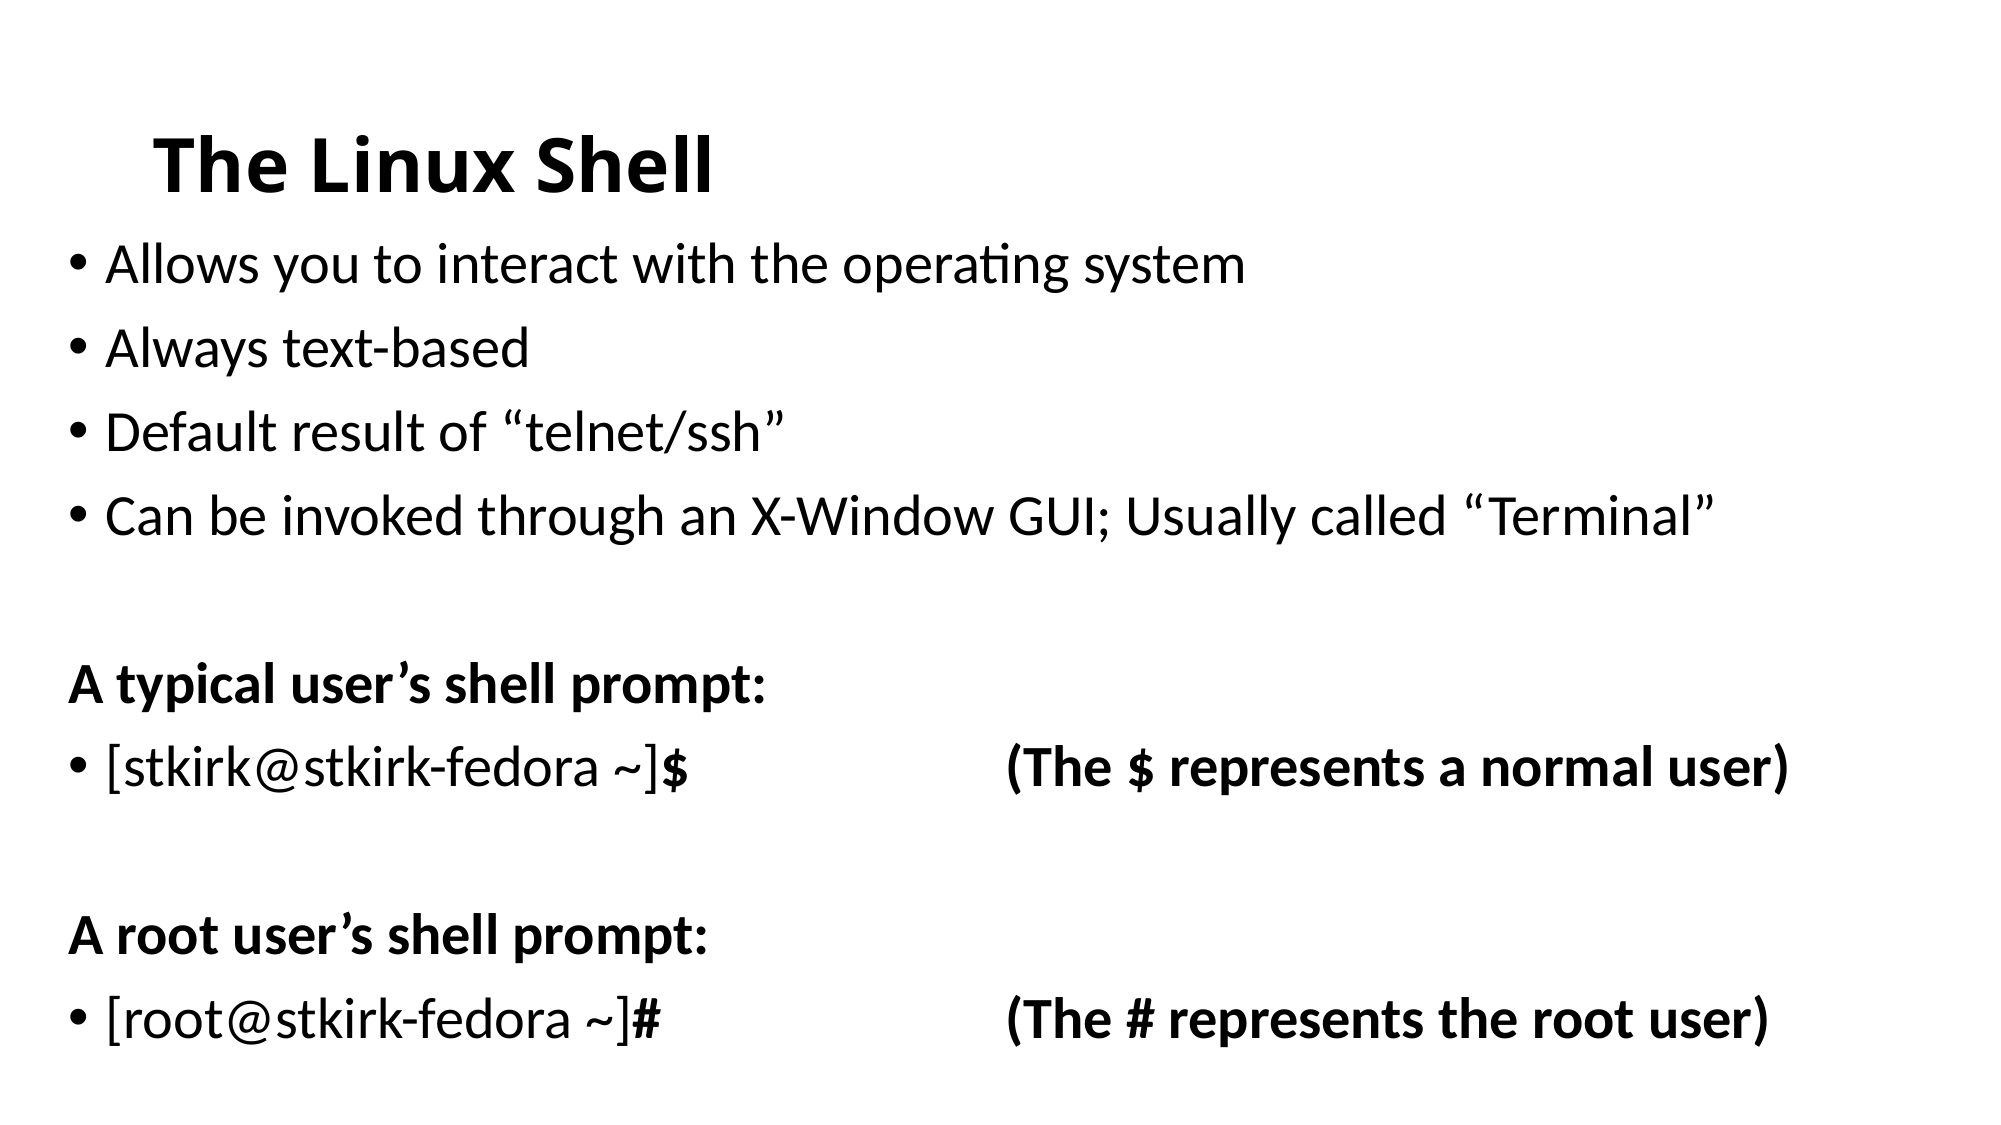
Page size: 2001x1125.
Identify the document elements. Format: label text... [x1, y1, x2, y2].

list Allows you to interact with the operating system Always text-based Default result of “telnet/ssh” Can be invoked through an X-Window GUI; Usually called “Terminal” A typical user’s shell prompt: [stkirk@stkirk-fedora ~]$ (The $ represents a normal user) A root user’s shell prompt: [root@stkirk-fedora ~]# (The # represents the root user) [44, 218, 1956, 1066]
title The Linux Shell [137, 59, 1863, 278]
